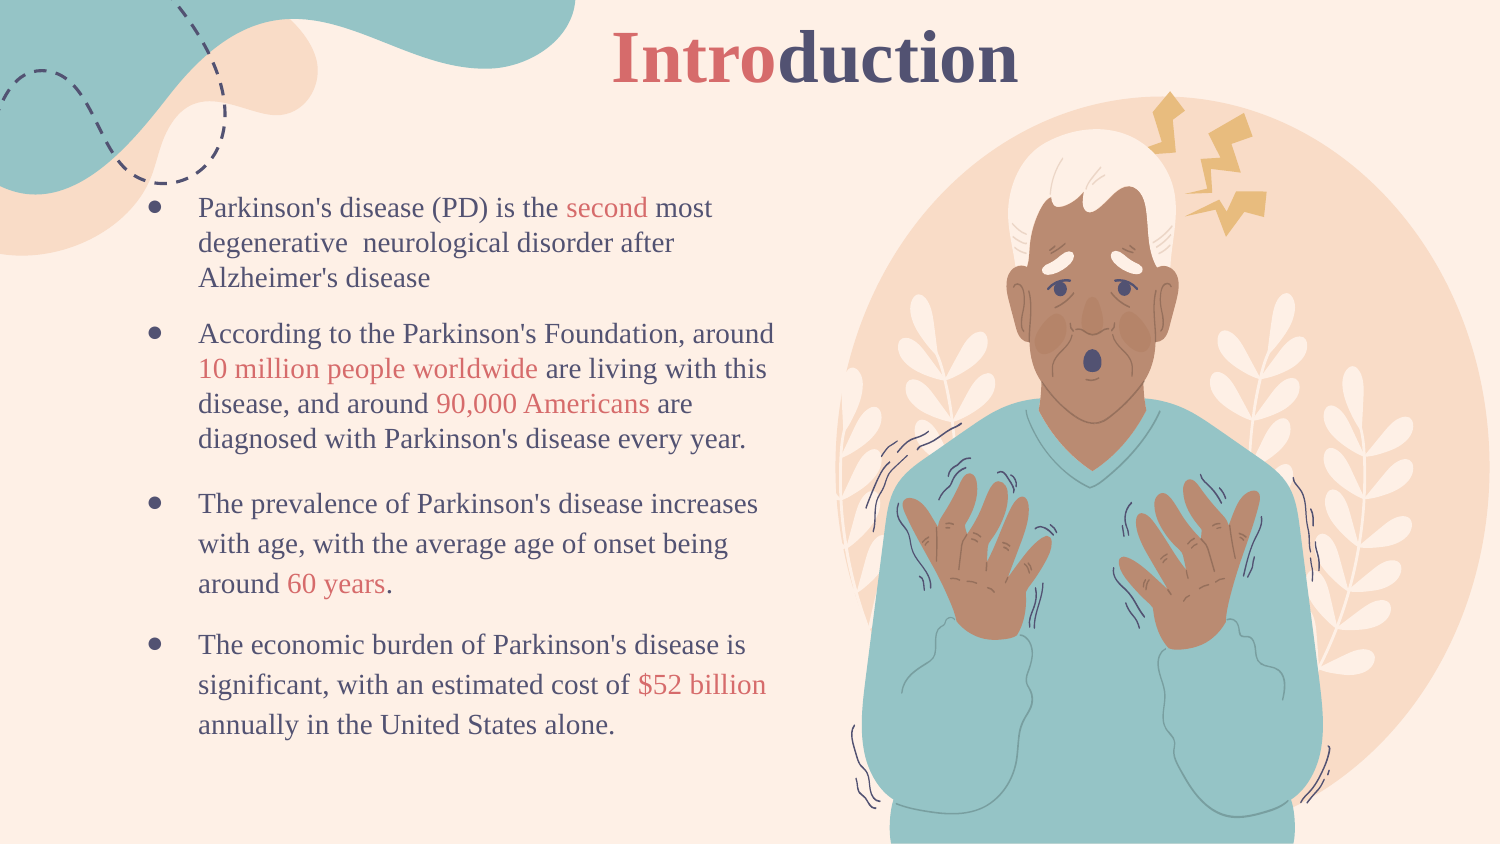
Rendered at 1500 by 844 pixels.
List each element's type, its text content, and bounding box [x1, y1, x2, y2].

title Introduction [557, 0, 1074, 138]
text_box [765, 90, 1490, 844]
subtitle Parkinson's disease (PD) is the second most degenerative neurological disorder after Alzheimer's disease According to the Parkinson's Foundation, around 10 million people worldwide are living with this disease, and around 90,000 Americans are diagnosed with Parkinson's disease every year. The prevalence of Parkinson's disease increases with age, with the average age of onset being around 60 years. The economic burden of Parkinson's disease is significant, with an estimated cost of $52 billion annually in the United States alone. [123, 173, 760, 777]
